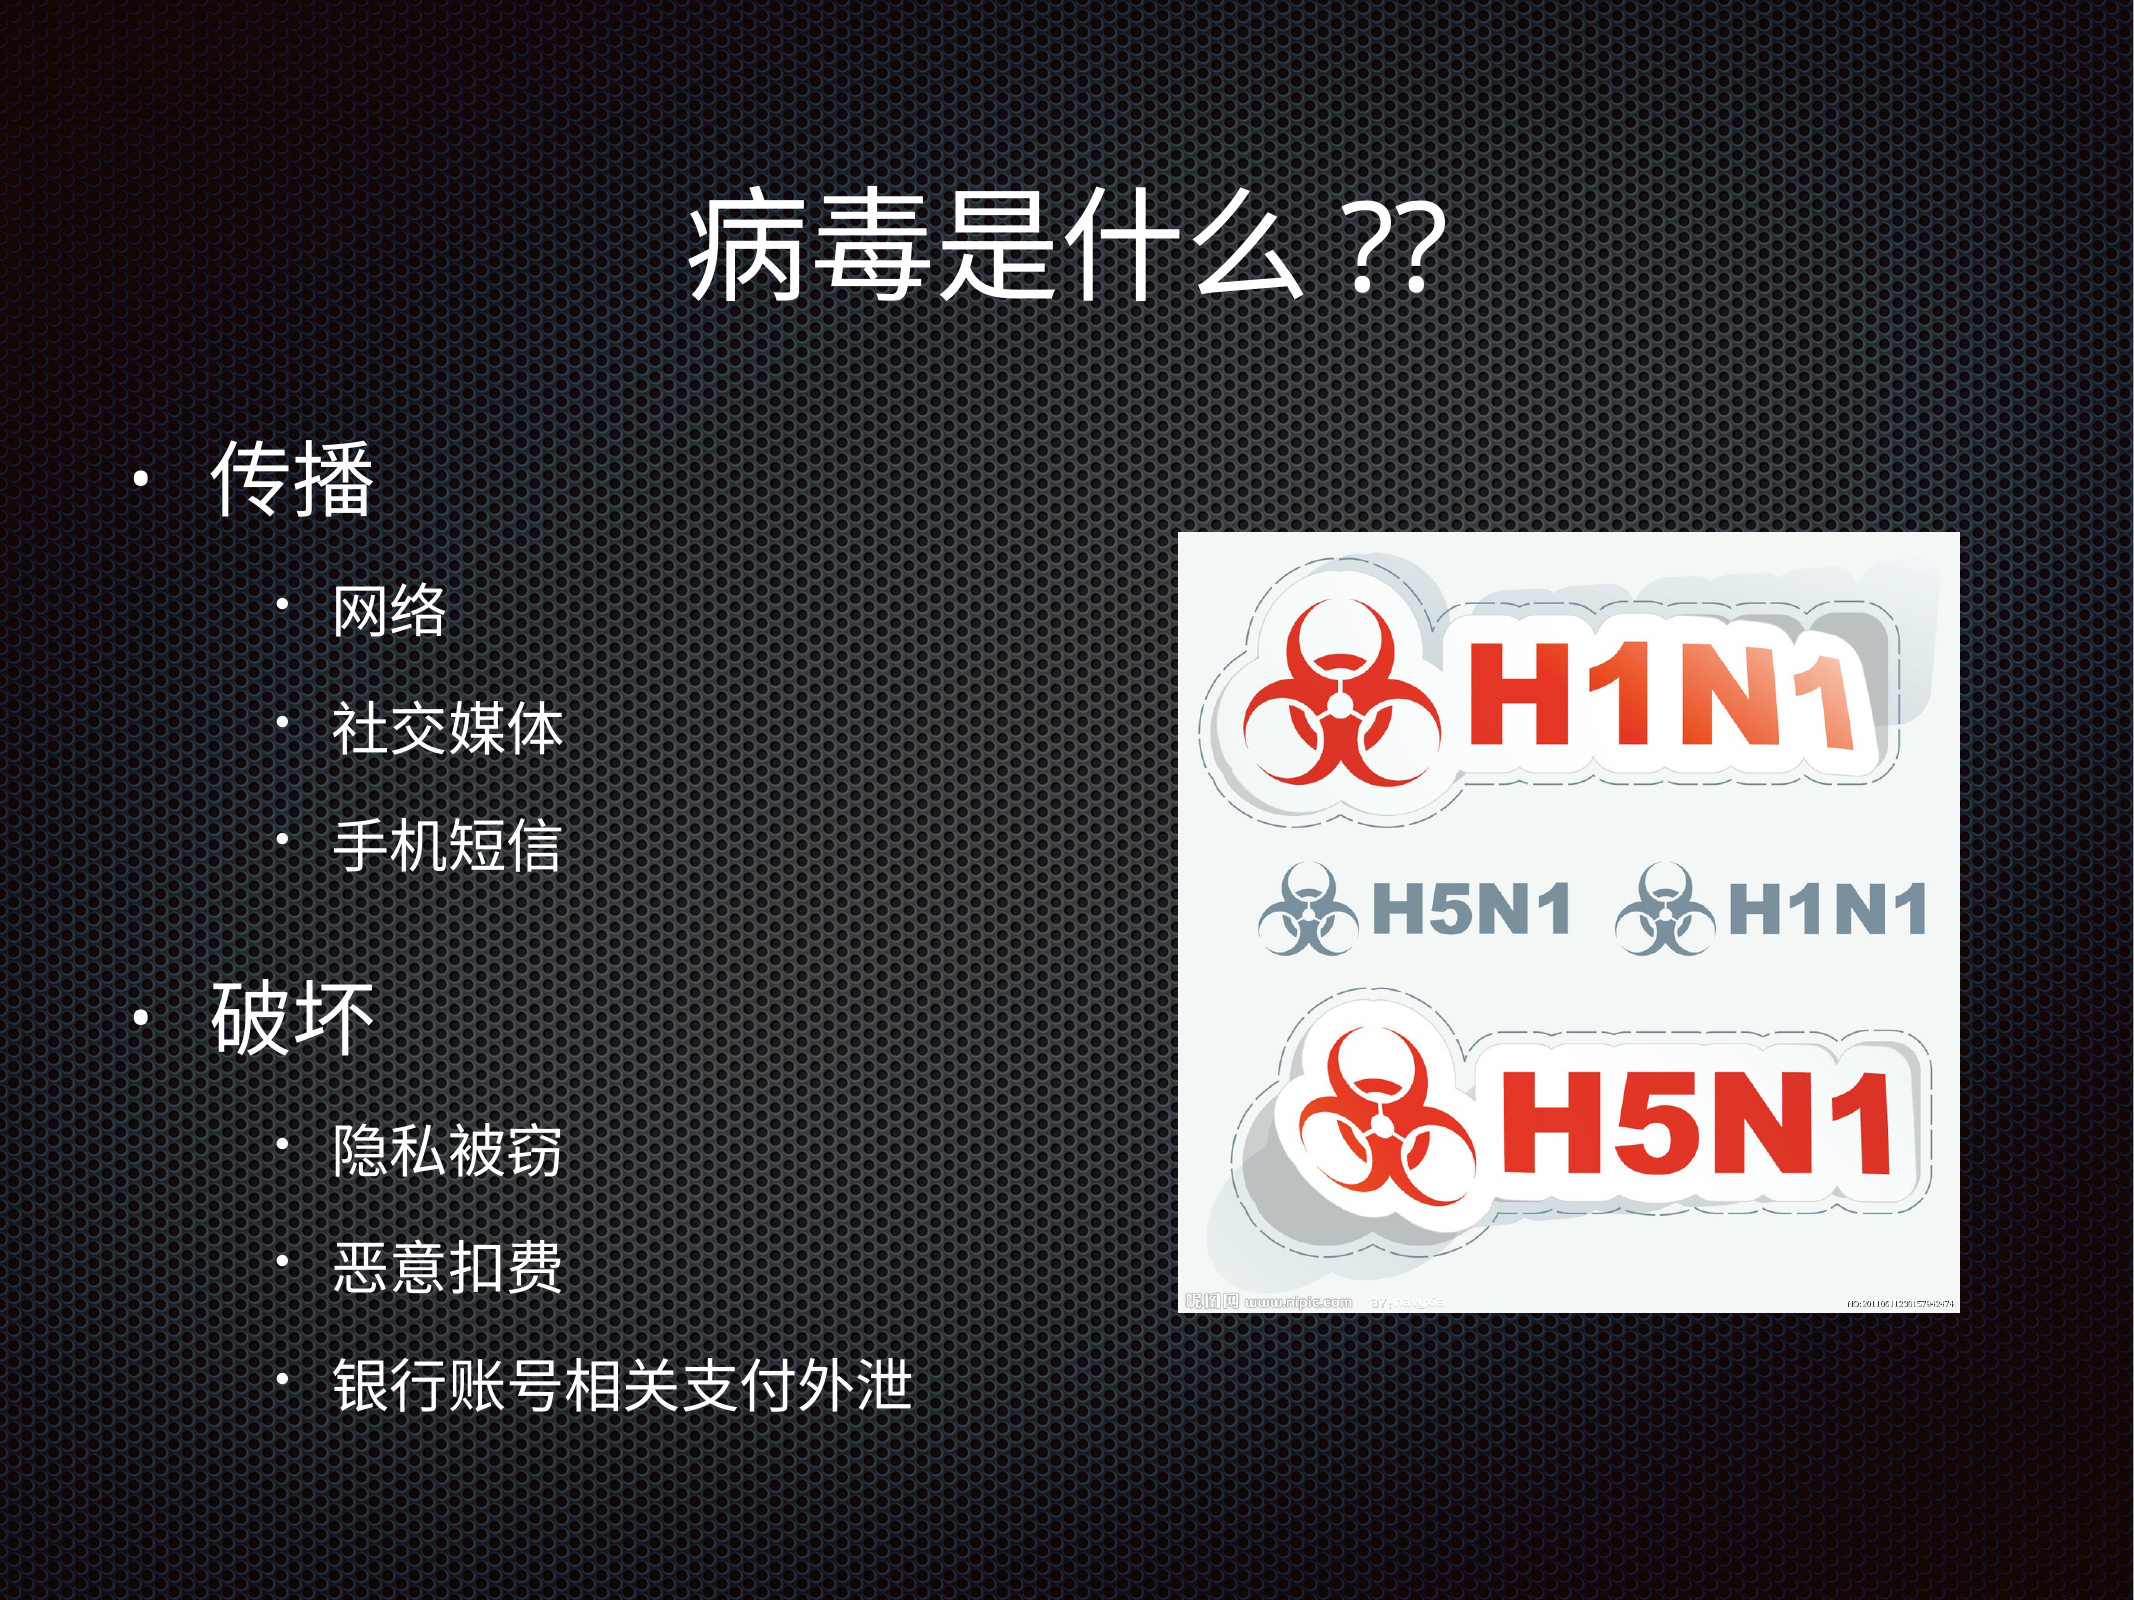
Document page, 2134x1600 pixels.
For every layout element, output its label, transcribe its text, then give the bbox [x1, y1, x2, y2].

title 病毒是什么?? [128, 41, 2005, 443]
picture [0, 0, 2134, 1600]
list 传播 网络 社交媒体 手机短信 破坏 隐私被窃 恶意扣费 银行账号相关支付外泄 [128, 453, 1082, 1393]
